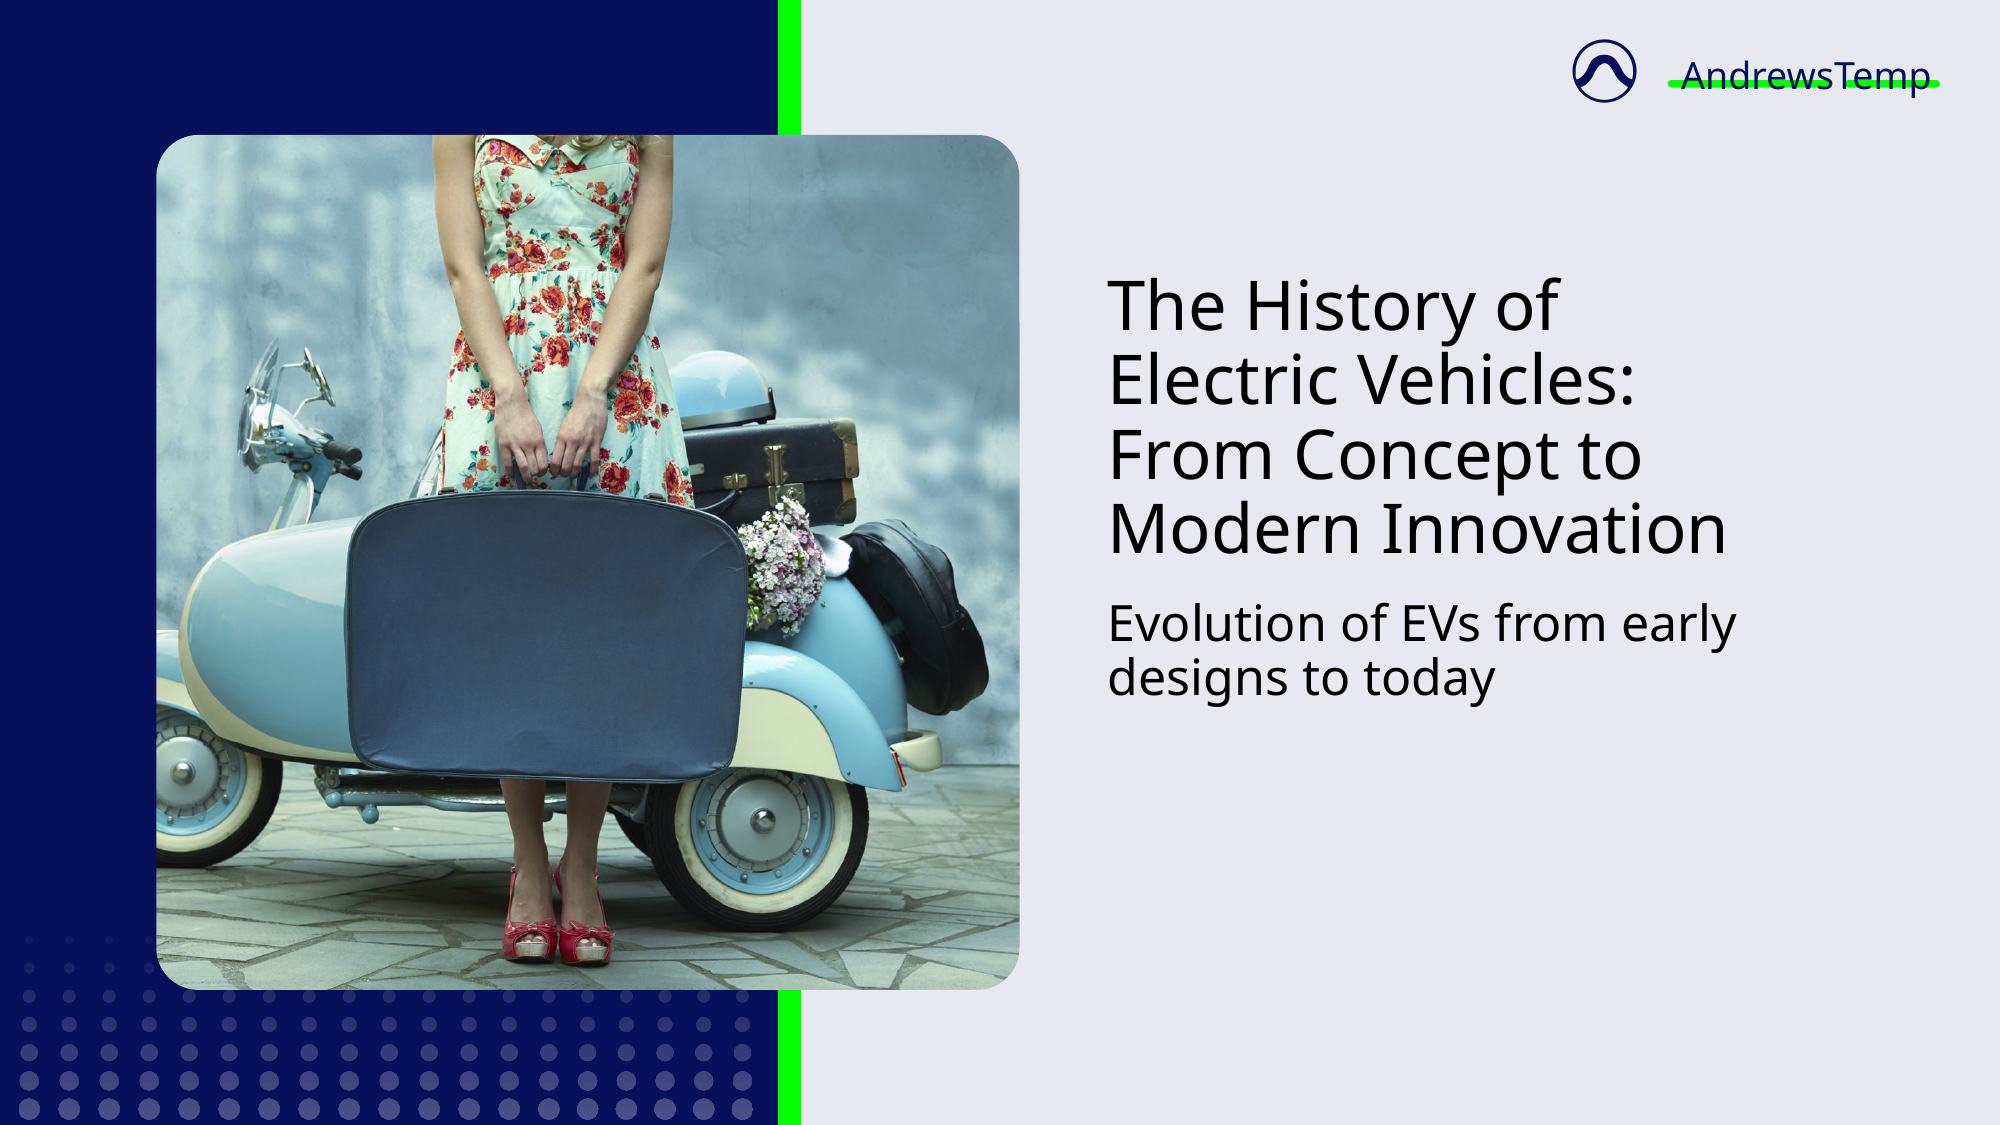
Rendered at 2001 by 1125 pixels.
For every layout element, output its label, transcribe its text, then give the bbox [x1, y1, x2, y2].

picture [155, 134, 1021, 991]
title The History of Electric Vehicles: From Concept to Modern Innovation [1092, 184, 1798, 576]
picture [1560, 27, 1649, 115]
subtitle Evolution of EVs from early designs to today [1092, 590, 1798, 939]
